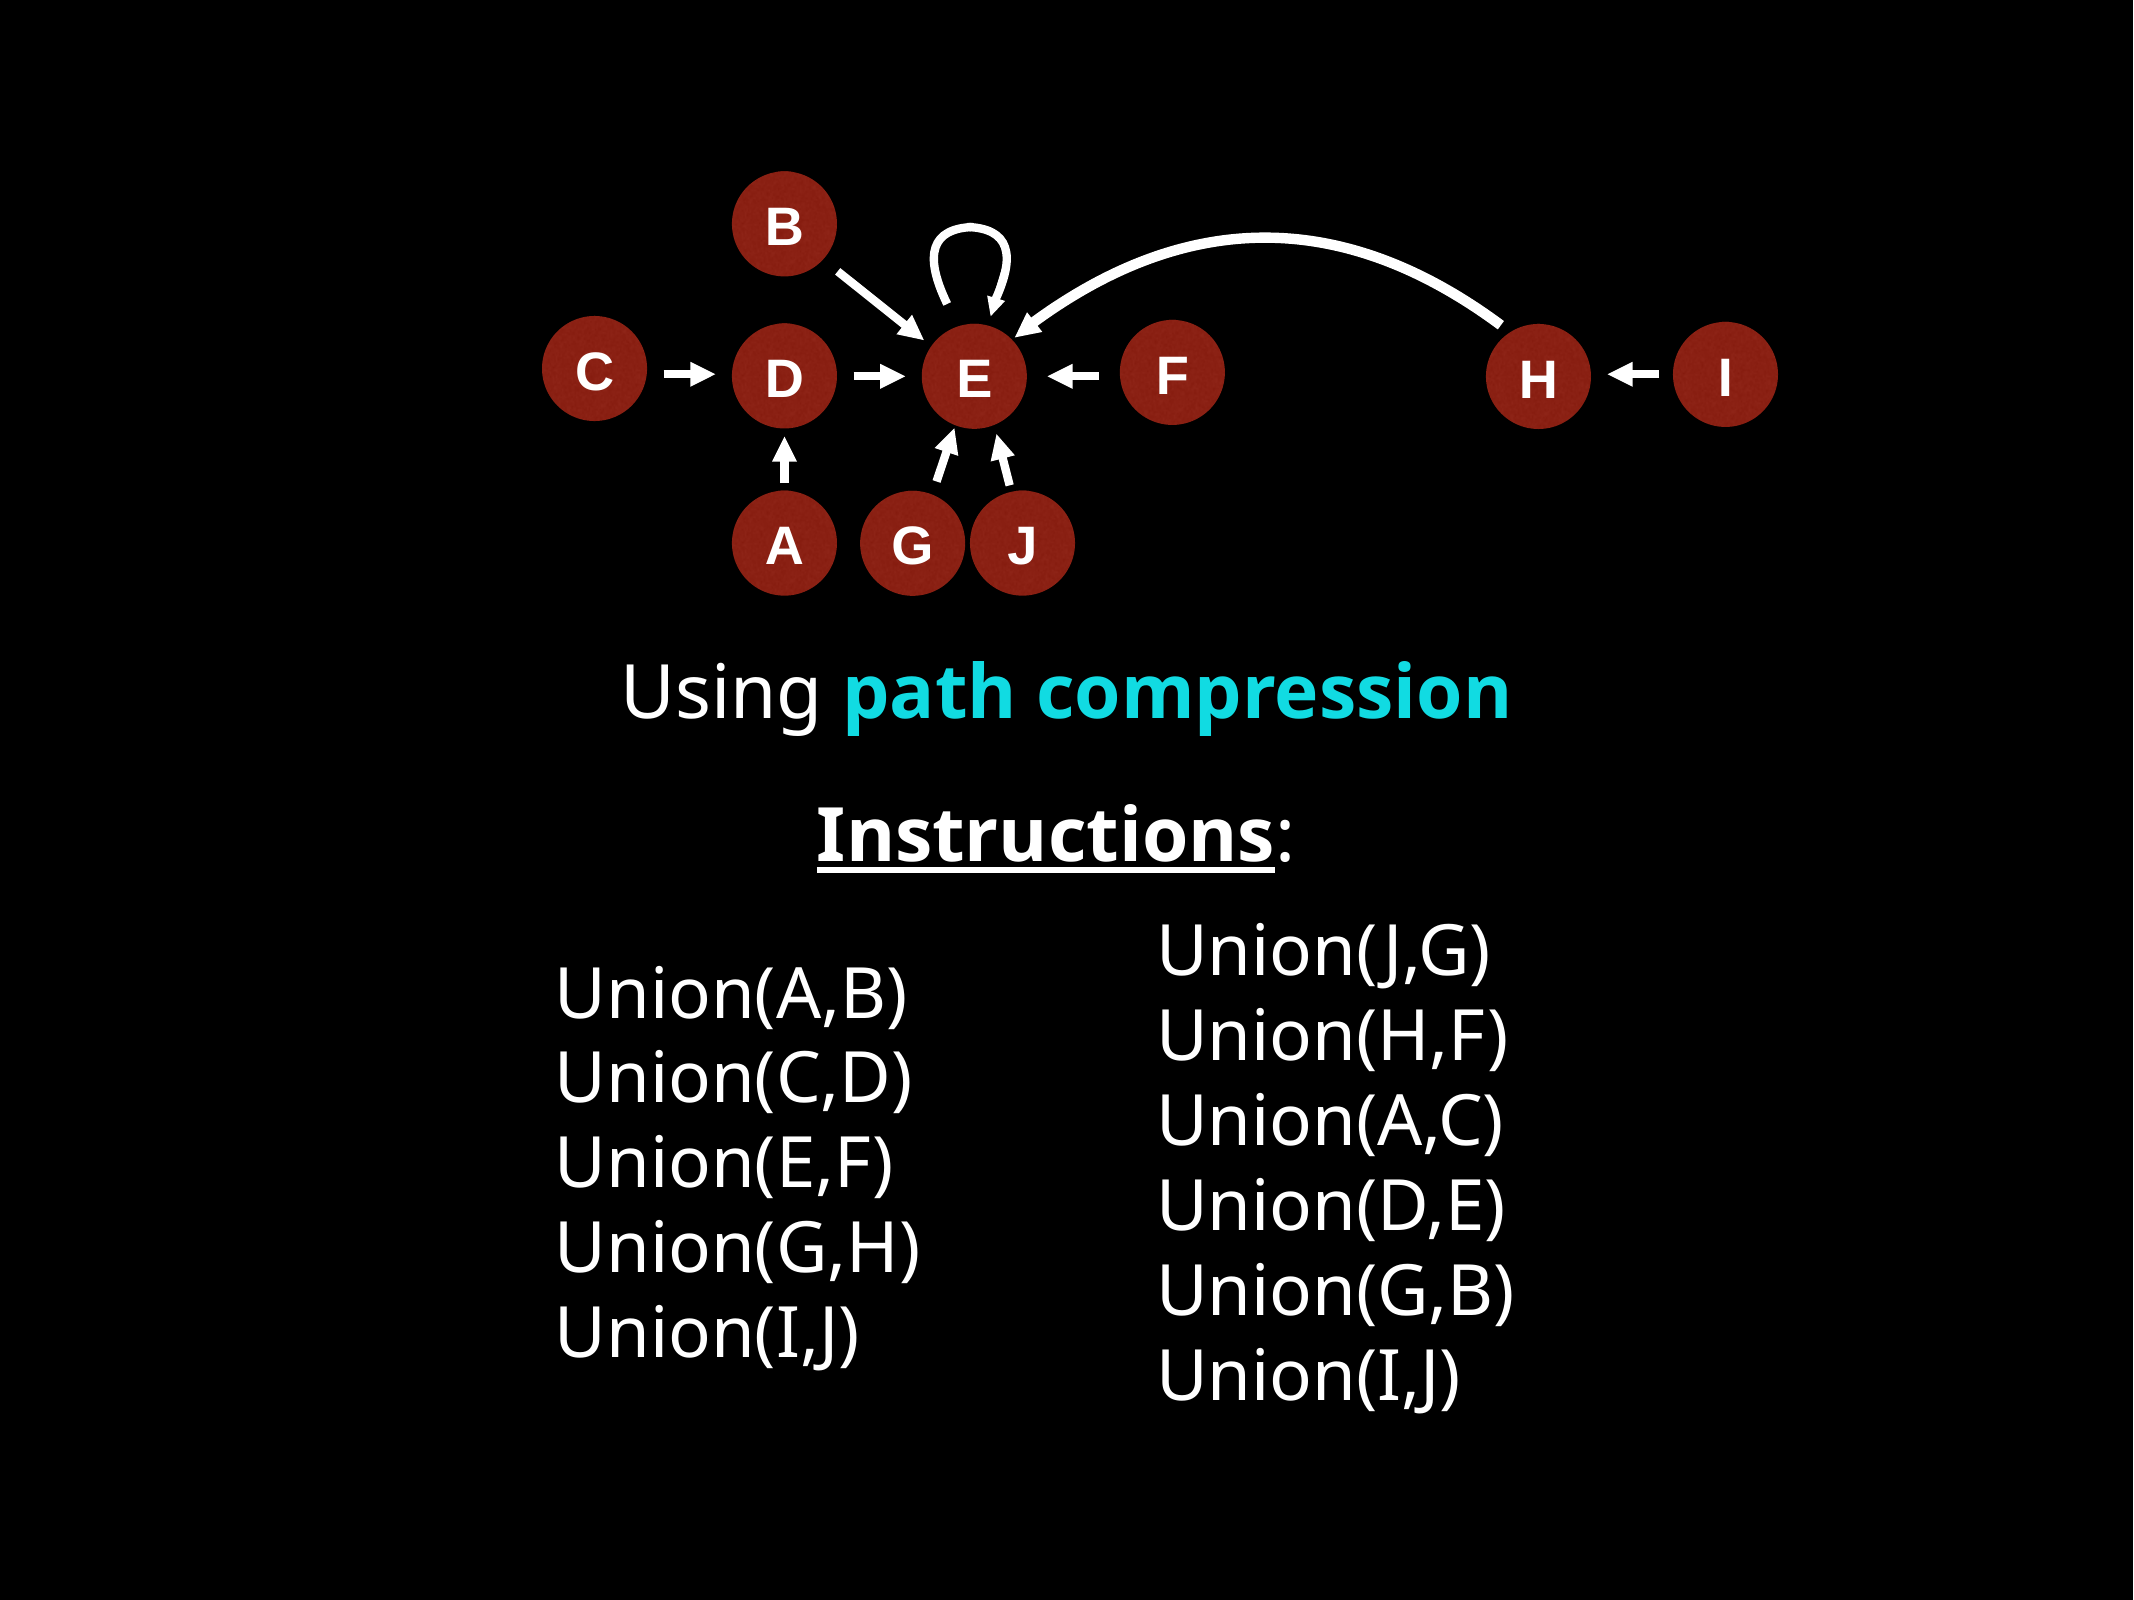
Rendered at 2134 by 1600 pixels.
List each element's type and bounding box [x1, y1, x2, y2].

text_box [612, 635, 1522, 742]
text_box [969, 490, 1076, 596]
text_box [921, 323, 1027, 429]
text_box [933, 226, 1008, 317]
text_box [731, 171, 837, 277]
text_box [837, 271, 924, 341]
text_box [1047, 370, 1100, 383]
text_box [731, 323, 837, 429]
text_box [860, 490, 966, 596]
text_box [663, 368, 716, 381]
text_box [808, 778, 1304, 886]
text_box [1672, 321, 1779, 427]
text_box [546, 938, 1119, 1381]
text_box [542, 316, 648, 422]
text_box [1014, 237, 1501, 425]
text_box [731, 490, 837, 596]
text_box [1485, 323, 1592, 430]
text_box [1147, 896, 1799, 1423]
text_box [936, 428, 957, 482]
text_box [993, 434, 1010, 486]
text_box [778, 436, 791, 484]
text_box [853, 370, 906, 383]
text_box [1607, 368, 1660, 381]
